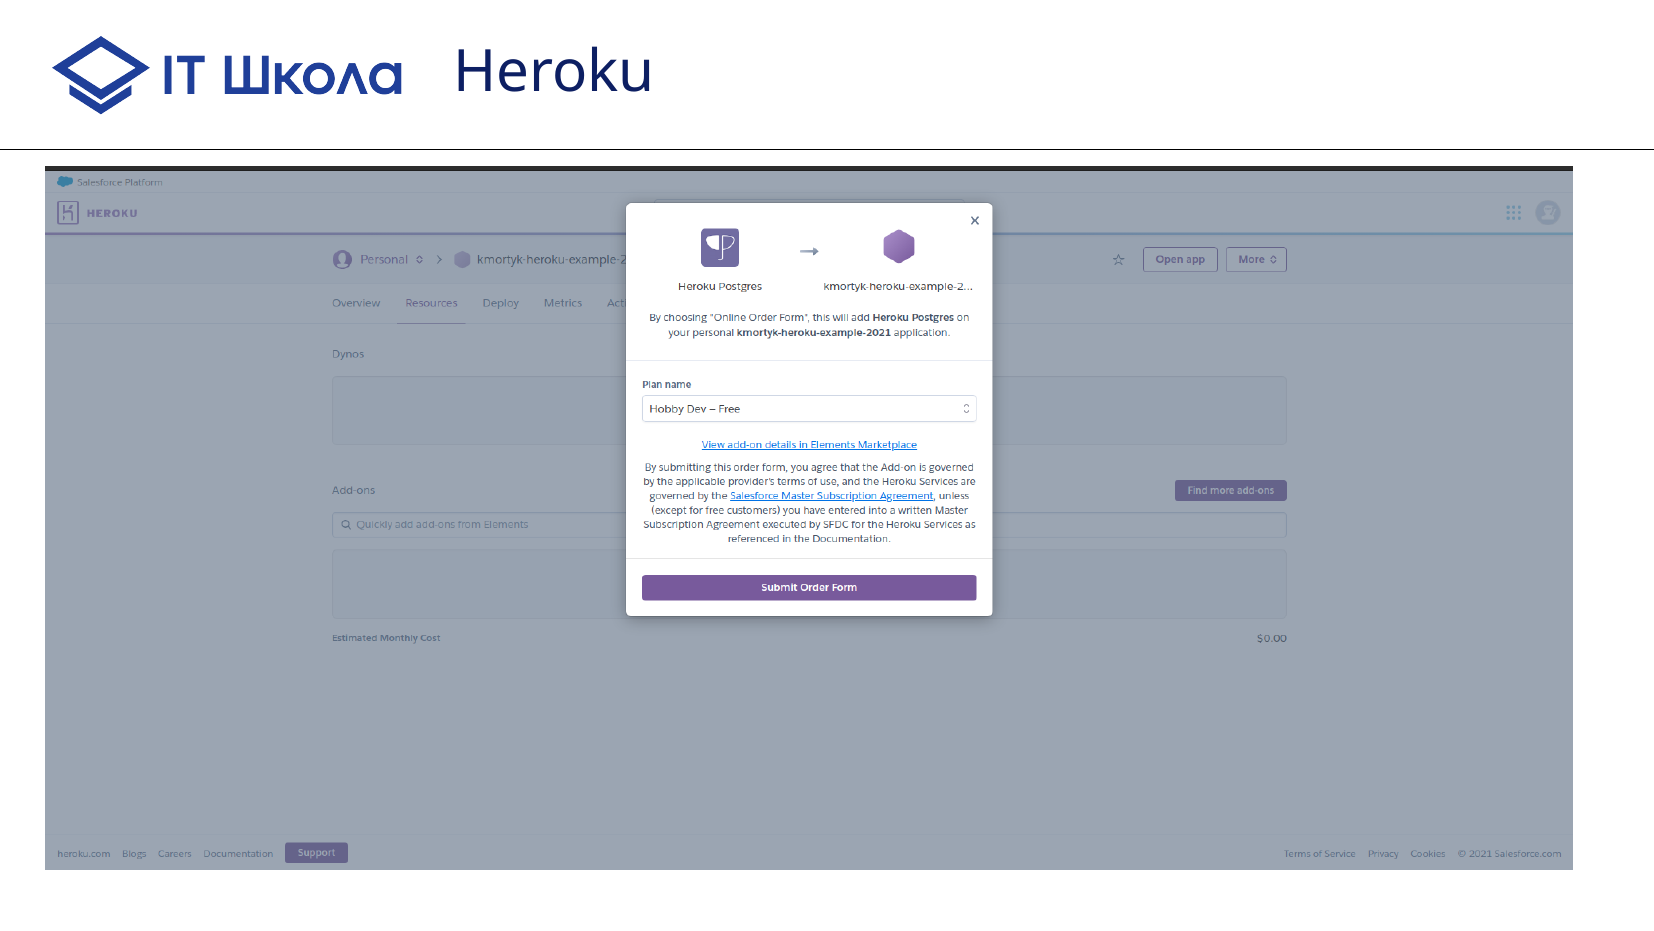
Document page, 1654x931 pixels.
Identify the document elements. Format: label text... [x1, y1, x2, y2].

text_box Heroku [498, 25, 1604, 120]
picture [0, 0, 494, 148]
picture [44, 166, 1573, 871]
